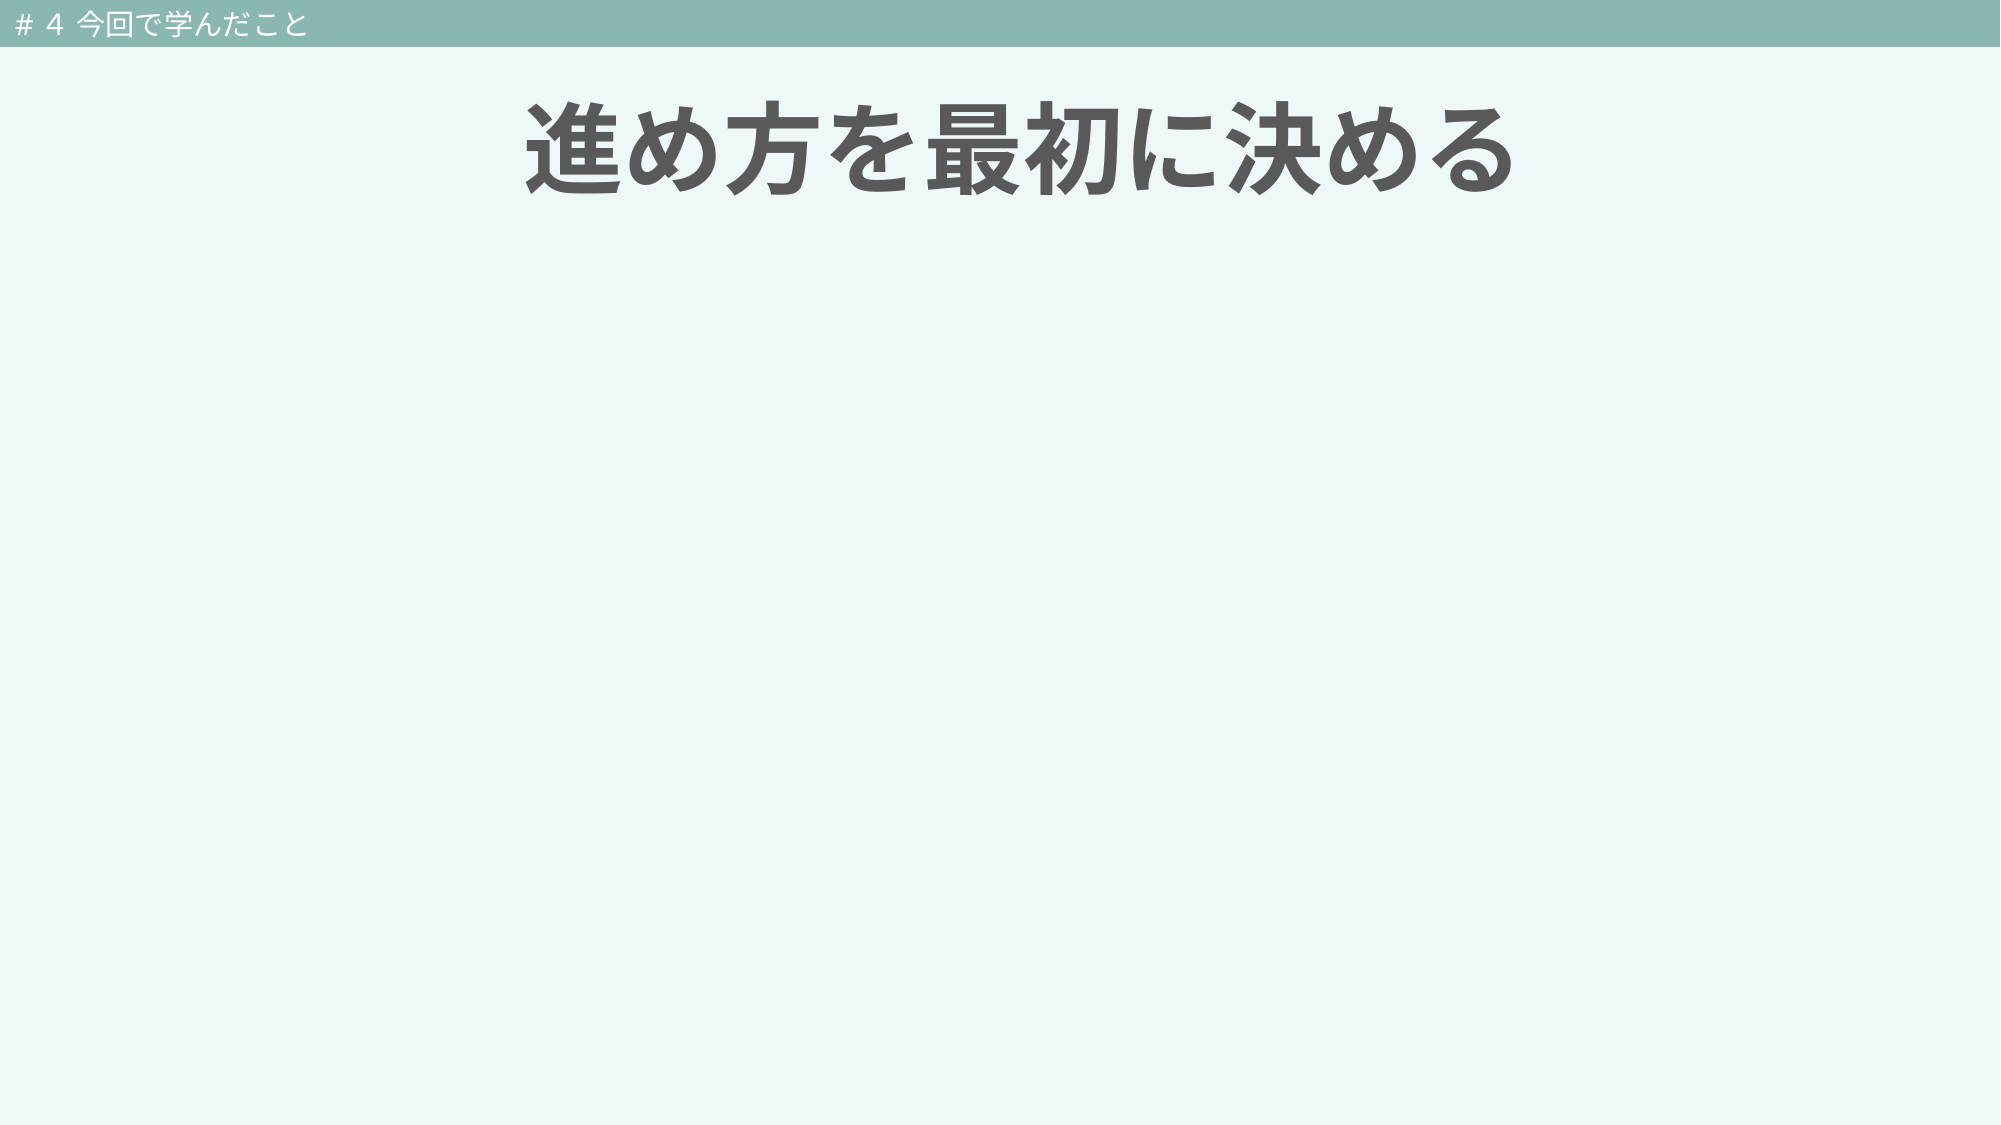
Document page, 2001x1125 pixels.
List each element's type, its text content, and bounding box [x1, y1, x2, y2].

text_box #４ 今回で学んだこと [0, 0, 2000, 48]
text_box 進め方を最初に決める [99, 48, 1901, 264]
